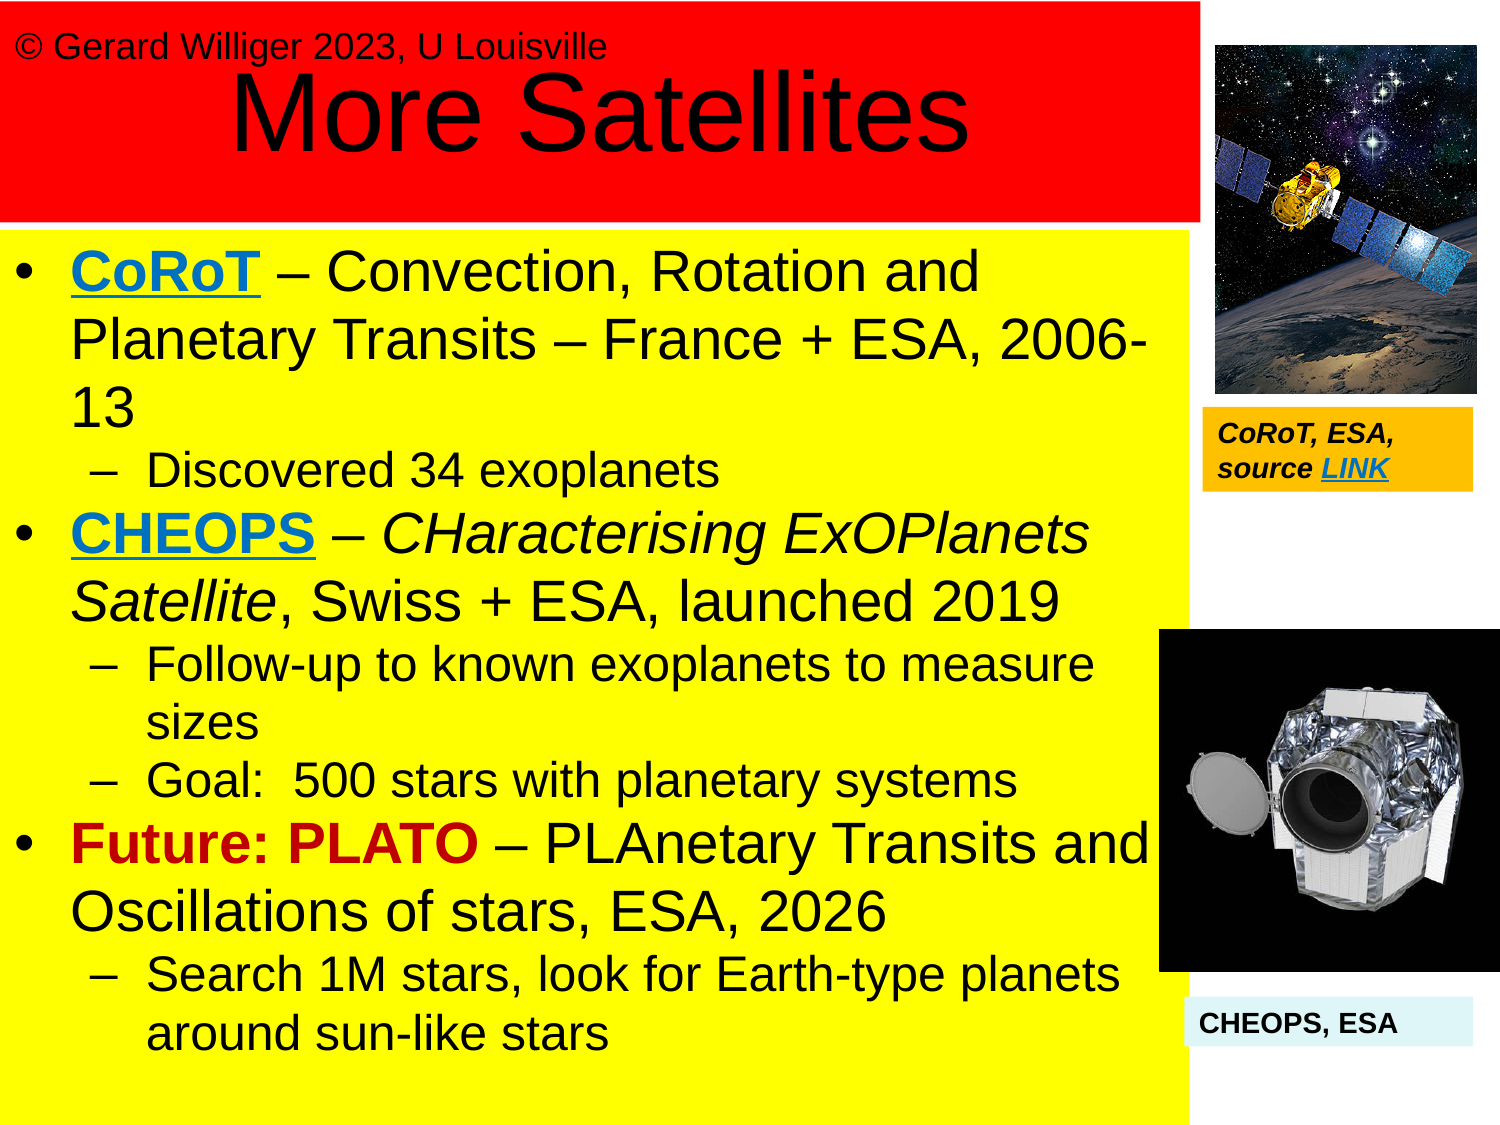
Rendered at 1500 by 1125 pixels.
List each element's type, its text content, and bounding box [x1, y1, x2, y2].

title More Satellites [0, 1, 1201, 223]
list CoRoT – Convection, Rotation and Planetary Transits – France + ESA, 2006-13 Discovered 34 exoplanets CHEOPS – CHaracterising ExOPlanets Satellite, Swiss + ESA, launched 2019 Follow-up to known exoplanets to measure sizes Goal: 500 stars with planetary systems Future: PLATO – PLAnetary Transits and Oscillations of stars, ESA, 2026 Search 1M stars, look for Earth-type planets around sun-like stars [0, 230, 1189, 1125]
text_box CHEOPS, ESA [1184, 996, 1474, 1047]
text_box © Gerard Williger 2023, U Louisville [0, 14, 625, 75]
text_box CoRoT, ESA, source LINK [1202, 406, 1474, 492]
picture [1159, 629, 1500, 973]
picture [1214, 44, 1477, 394]
